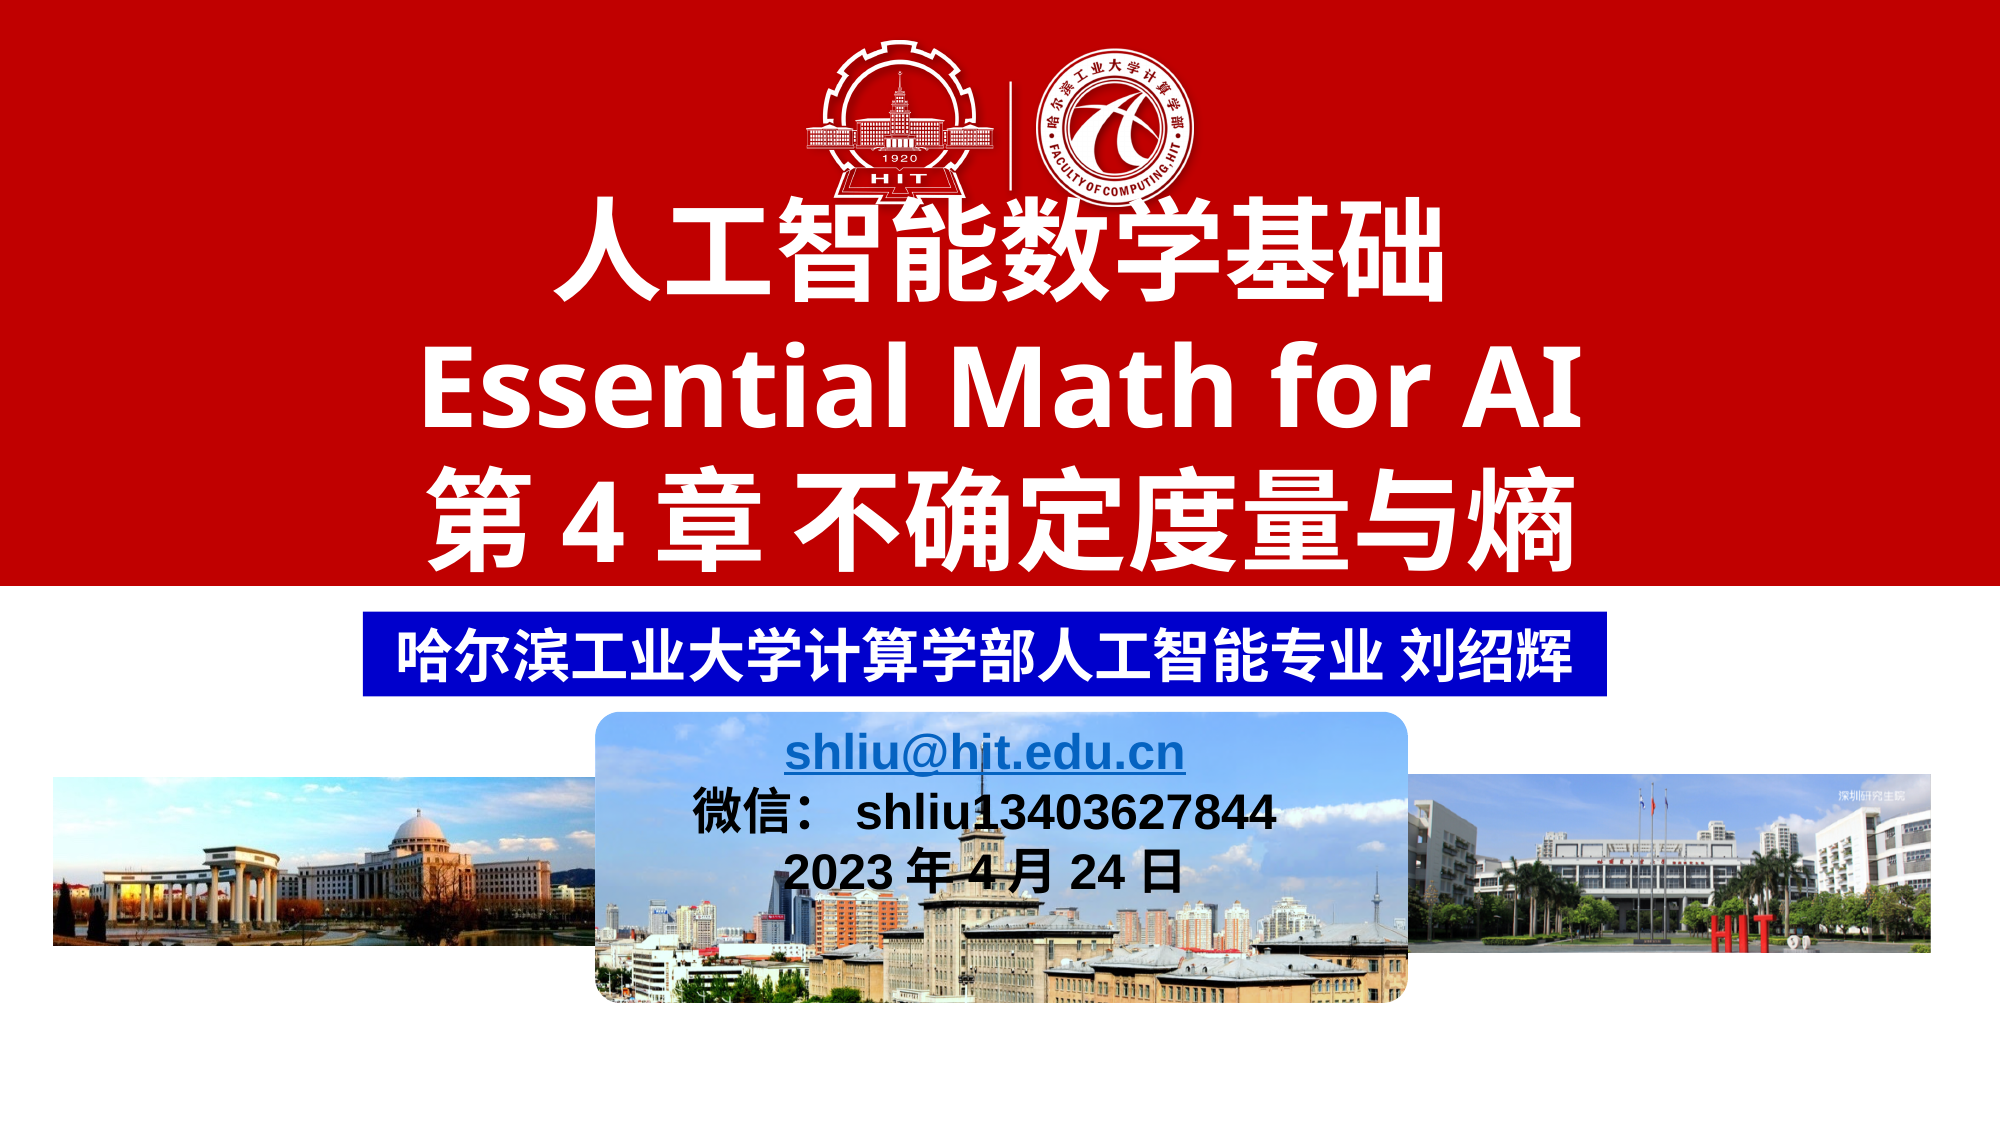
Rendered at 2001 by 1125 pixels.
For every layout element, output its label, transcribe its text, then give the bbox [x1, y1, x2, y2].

text_box 哈尔滨工业大学计算学部人工智能专业 刘绍辉 [362, 611, 1607, 697]
text_box 人工智能数学基础 Essential Math for AI 第4章 不确定度量与熵 [0, 172, 2000, 593]
picture [806, 40, 1194, 172]
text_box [53, 711, 1932, 1003]
